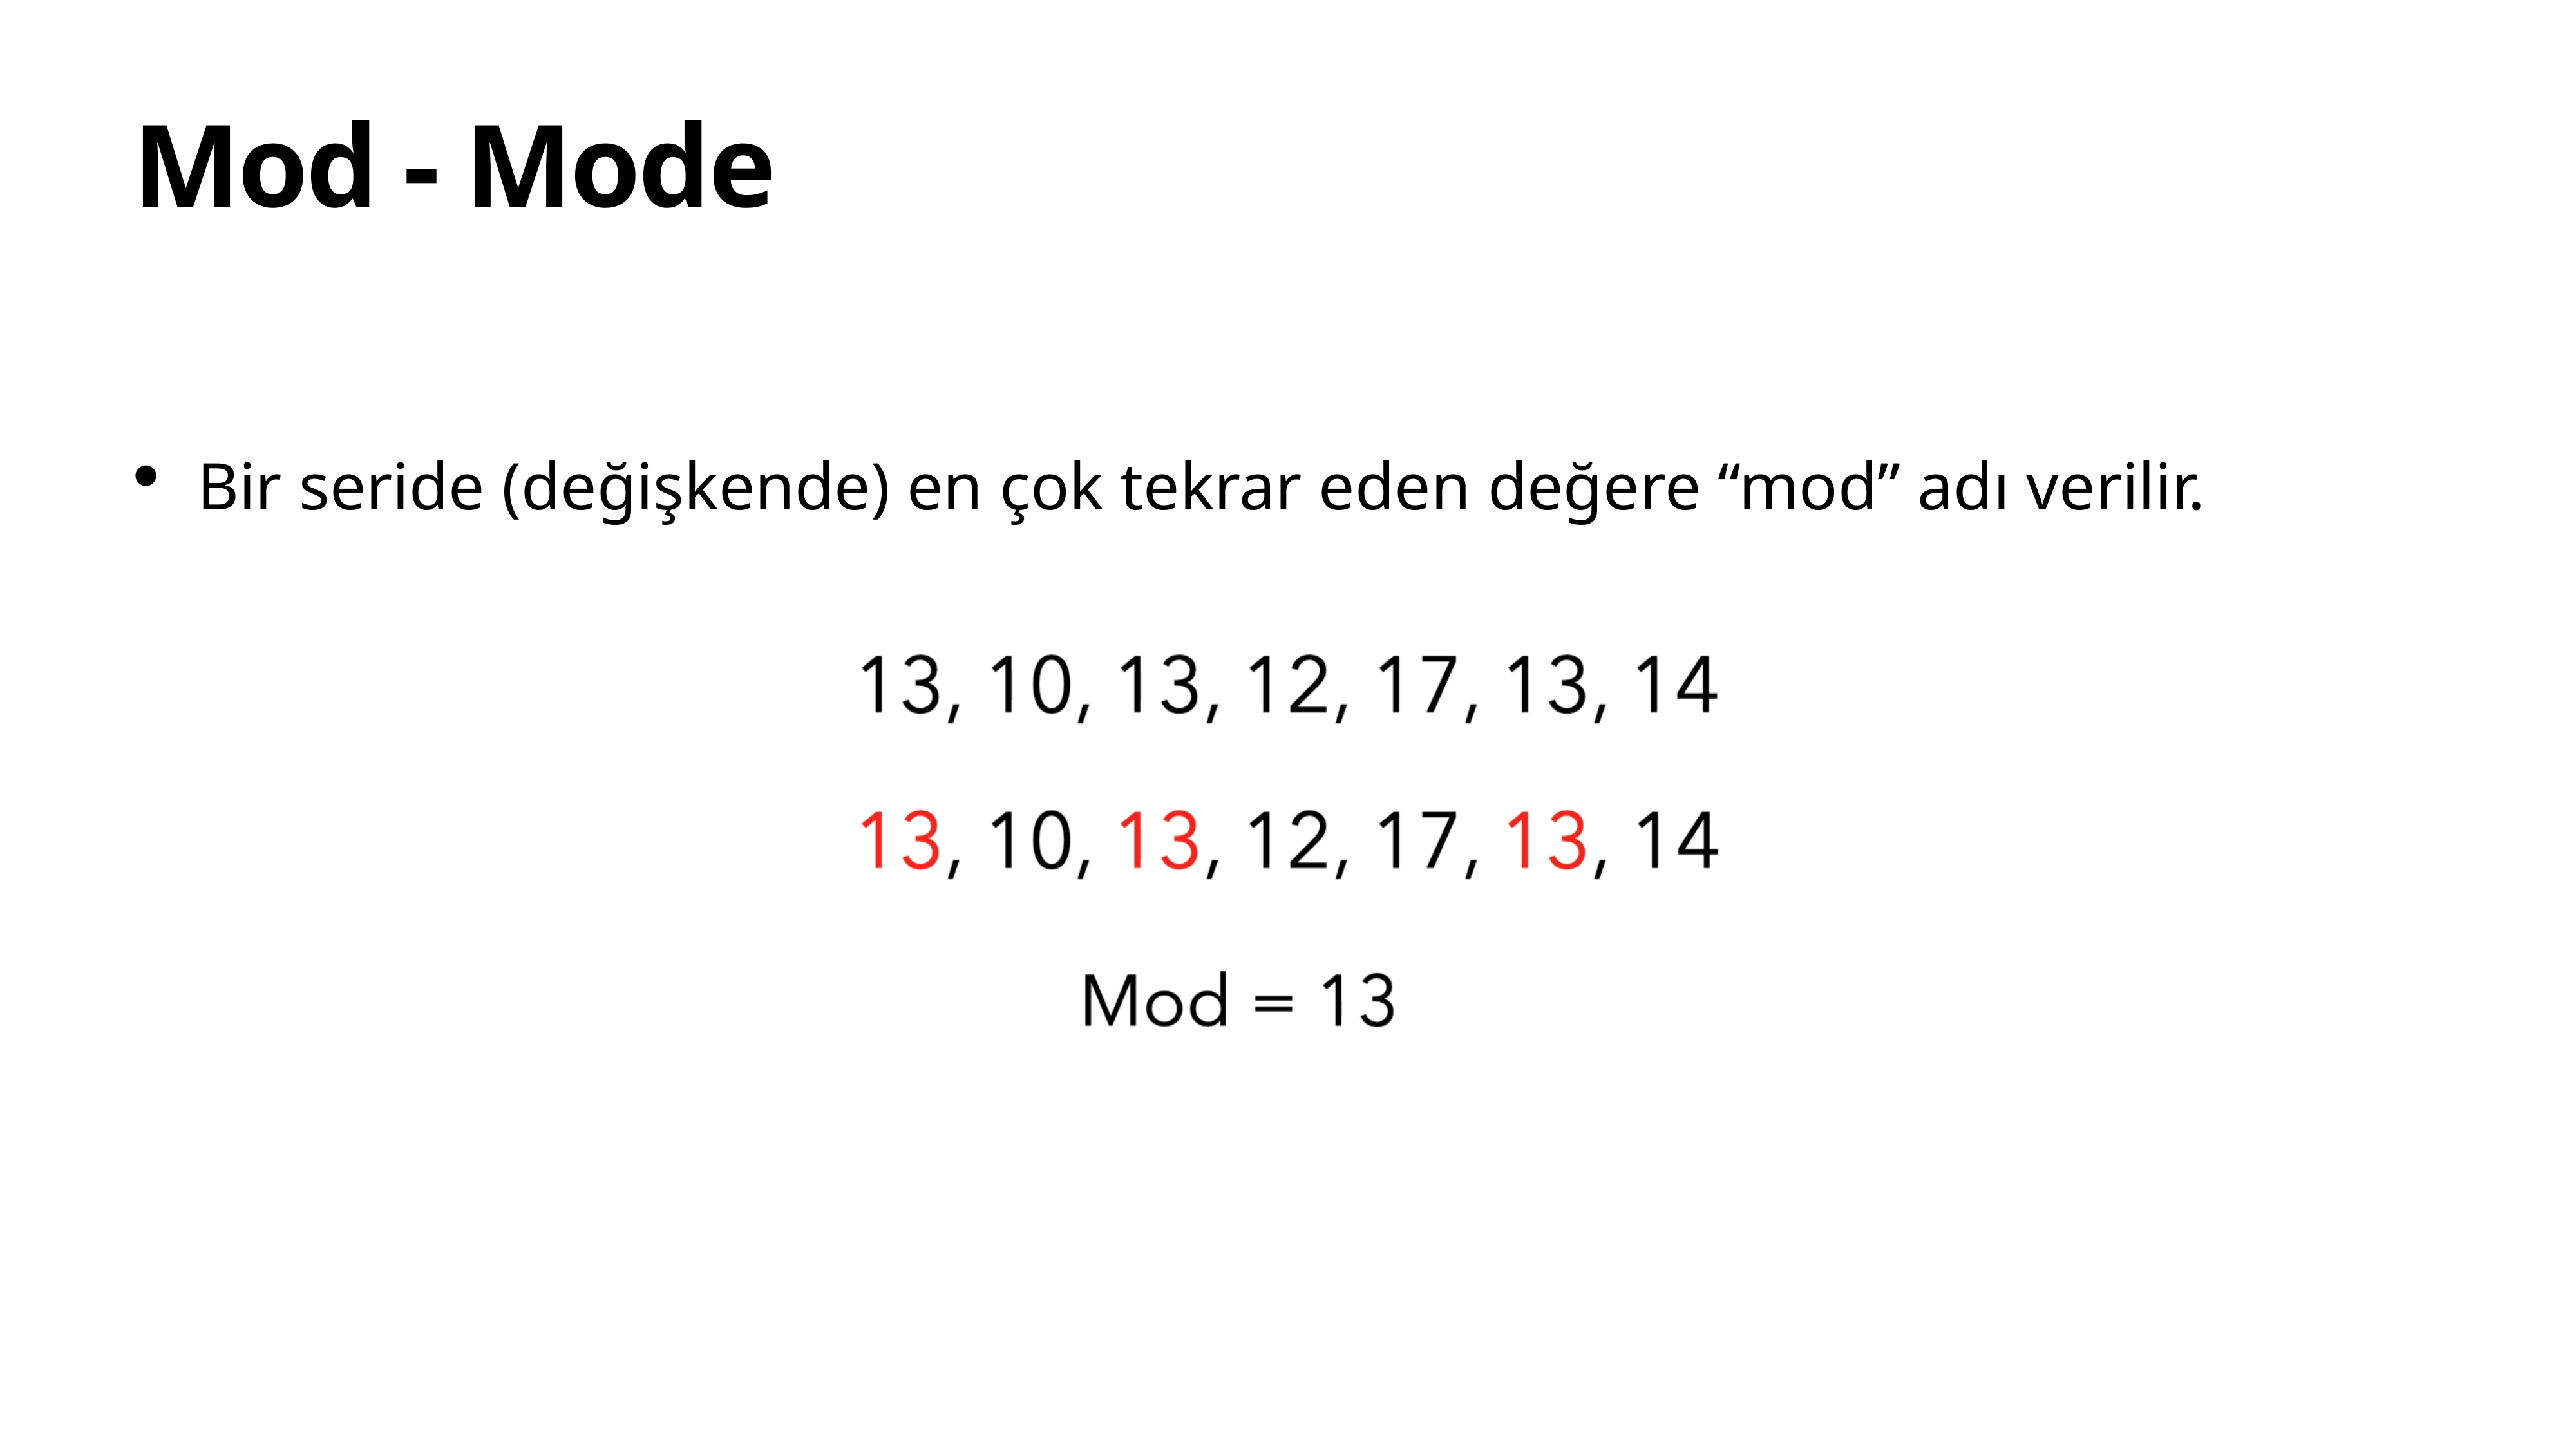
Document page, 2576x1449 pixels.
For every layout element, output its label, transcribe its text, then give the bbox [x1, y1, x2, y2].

picture [831, 609, 1745, 1065]
title Mod - Mode [127, 113, 2449, 266]
list Bir seride (değişkende) en çok tekrar eden değere “mod” adı verilir. [127, 448, 2449, 1321]
